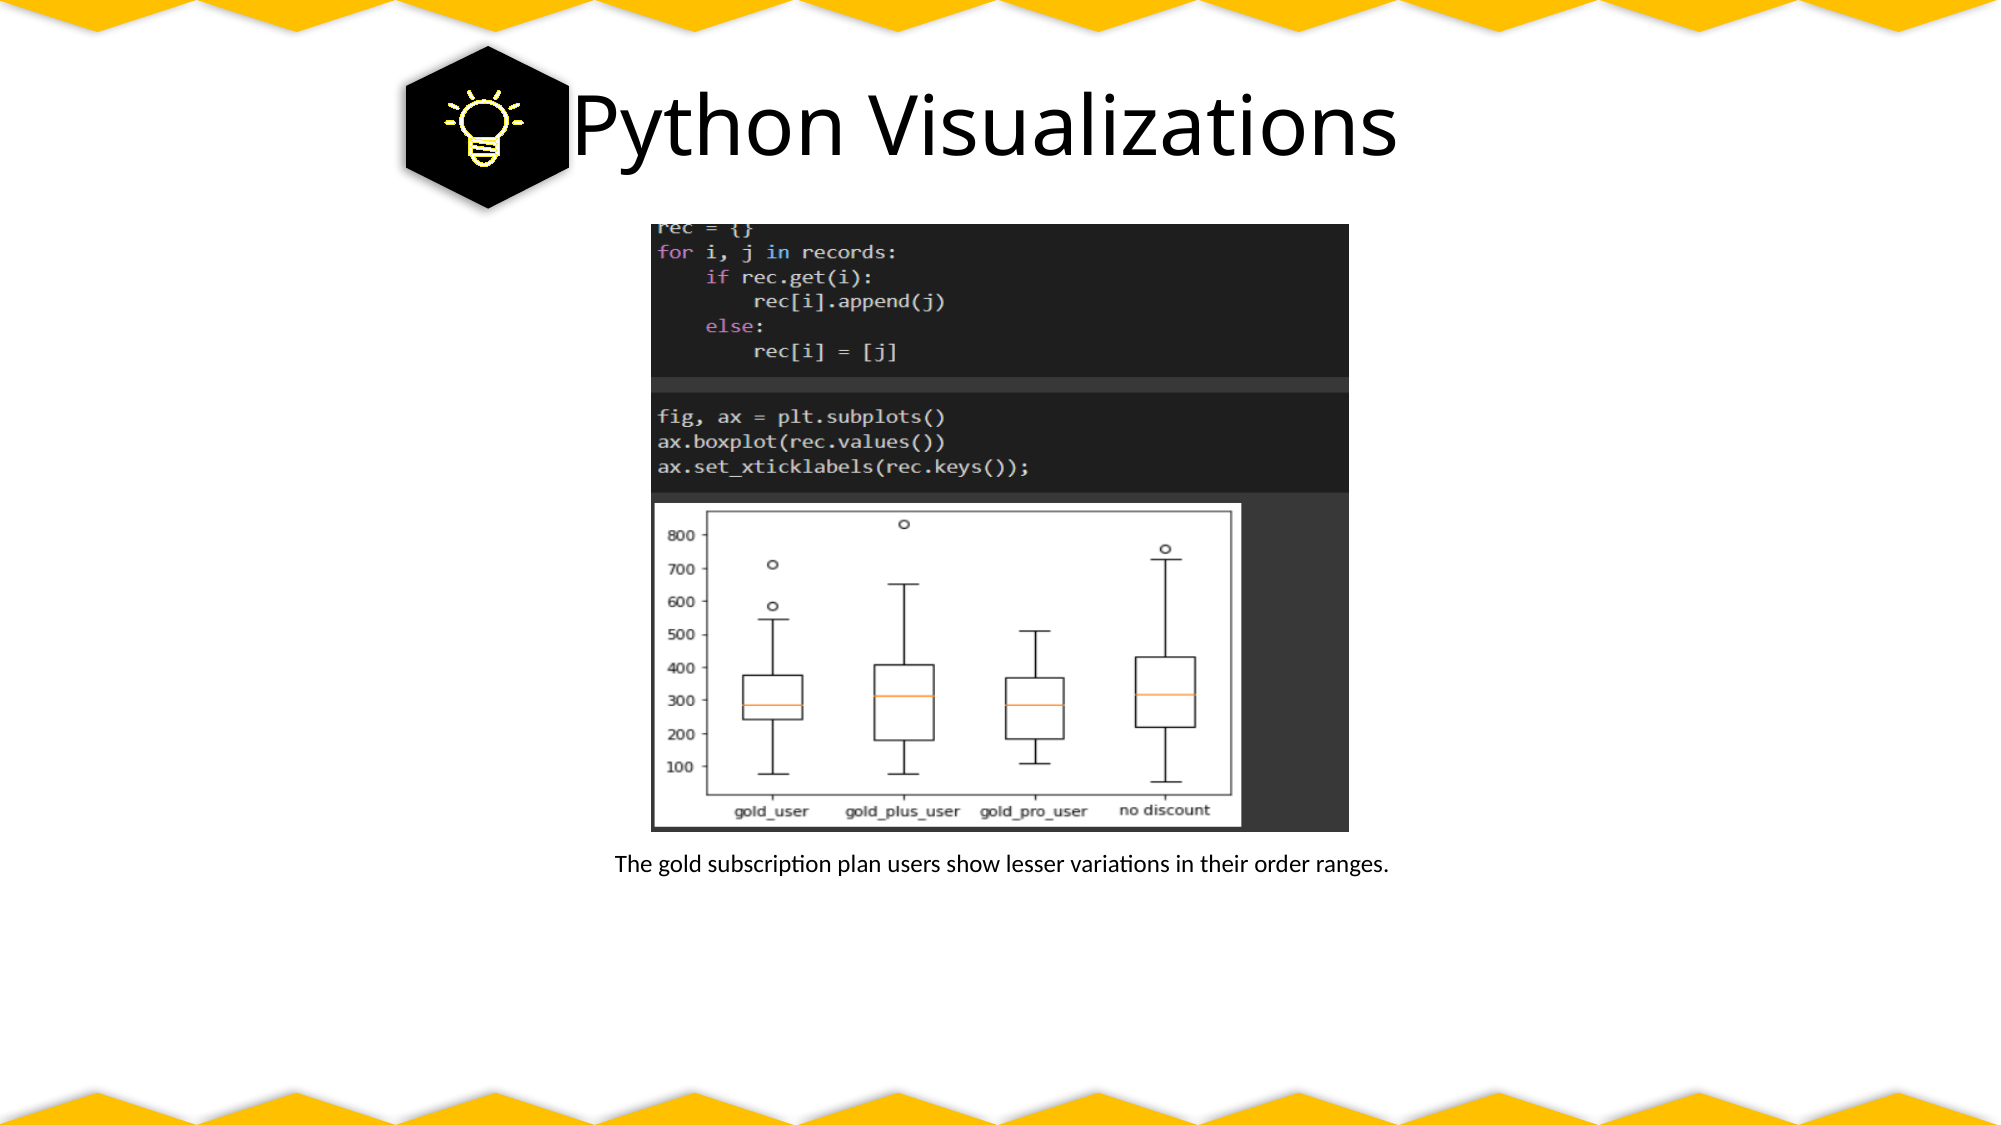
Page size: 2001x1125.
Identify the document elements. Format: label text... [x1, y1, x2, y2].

picture [651, 224, 1349, 832]
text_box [406, 45, 569, 209]
text_box Python Visualizations [569, 64, 1556, 180]
text_box The gold subscription plan users show lesser variations in their order ranges. [599, 840, 1673, 886]
